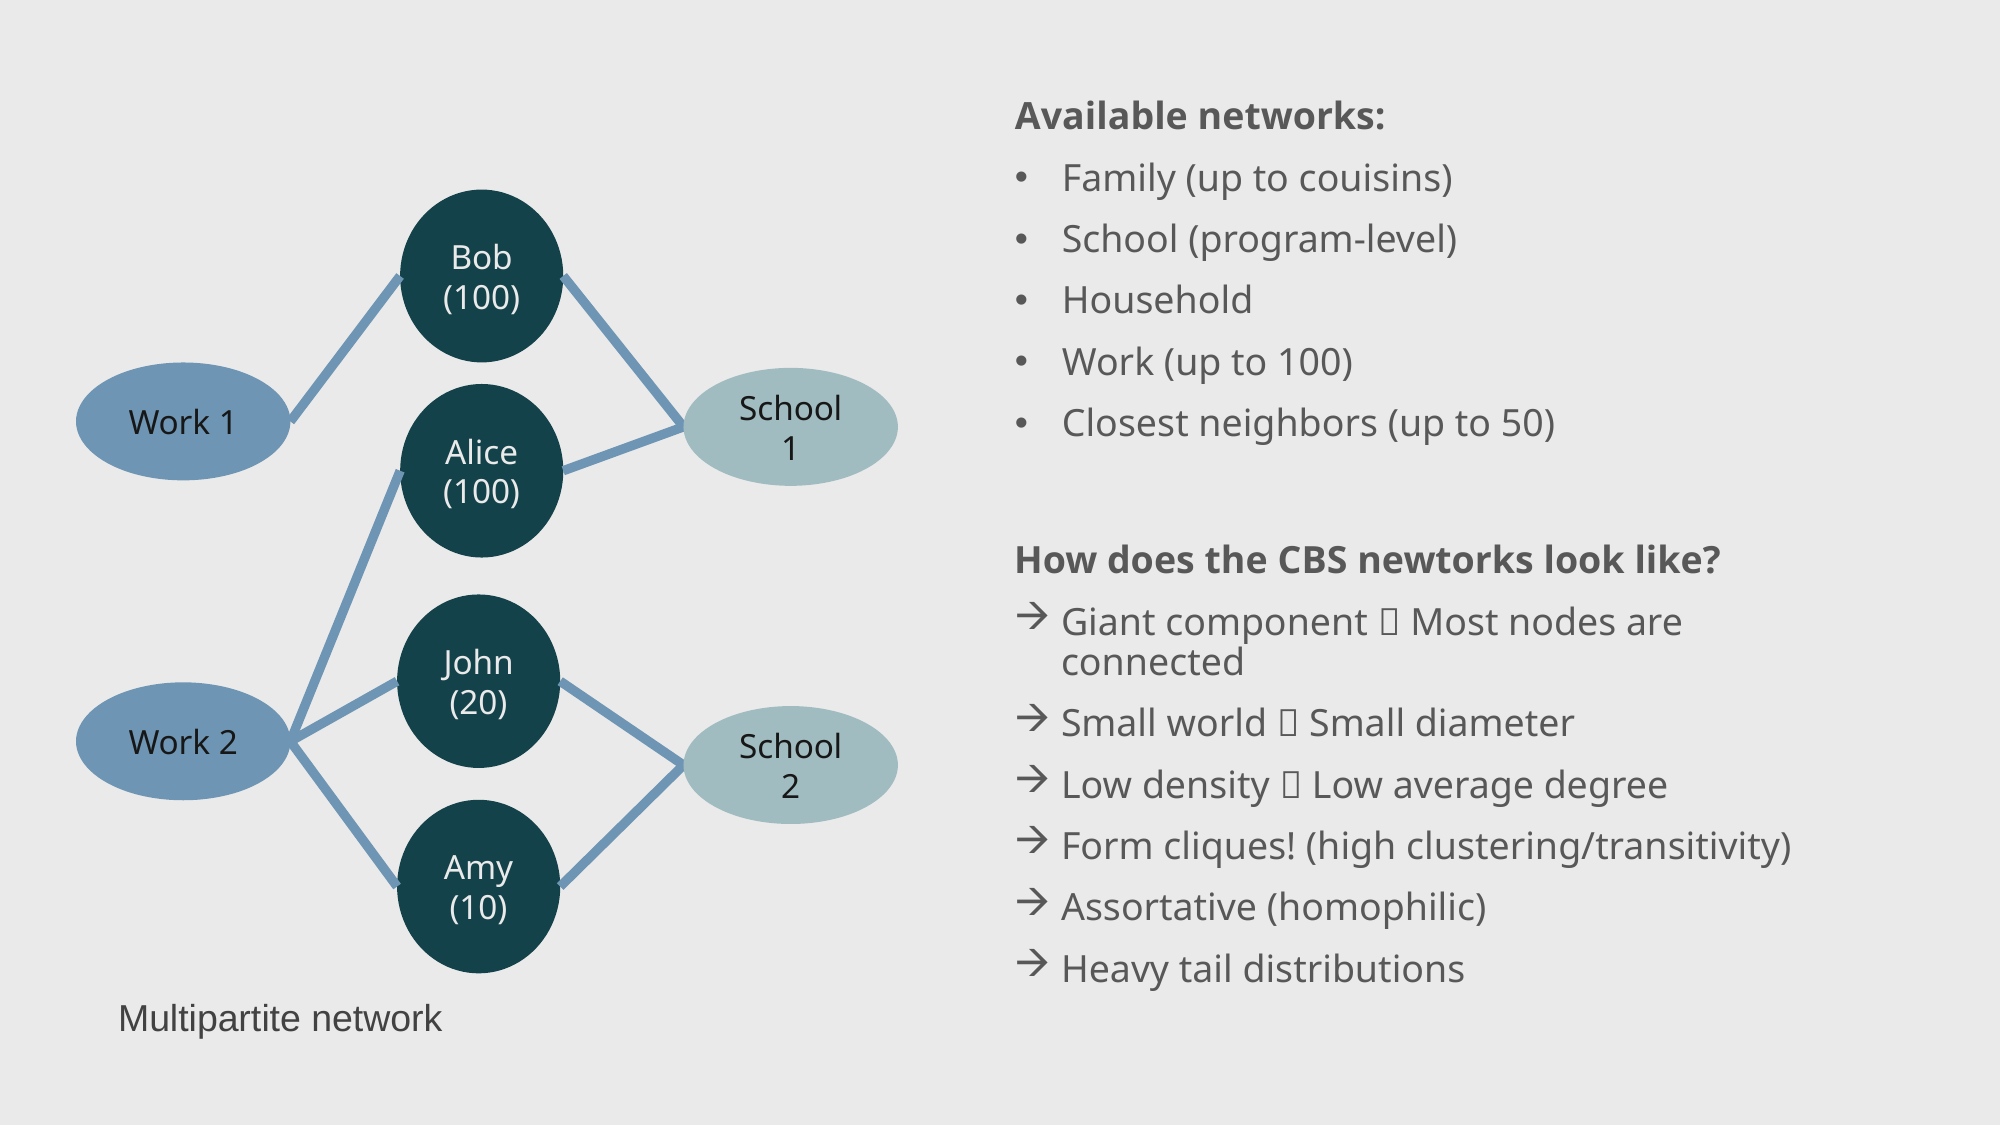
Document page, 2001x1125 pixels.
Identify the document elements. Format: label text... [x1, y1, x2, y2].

list Available networks: Family (up to couisins) School (program-level) Household Work (up to 100) Closest neighbors (up to 50) [999, 90, 1875, 486]
text_box How does the CBS newtorks look like? Giant component  Most nodes are connected Small world  Small diameter Low density  Low average degree Form cliques! (high clustering/transitivity) Assortative (homophilic) Heavy tail distributions [999, 533, 1875, 1002]
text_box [75, 189, 898, 1059]
